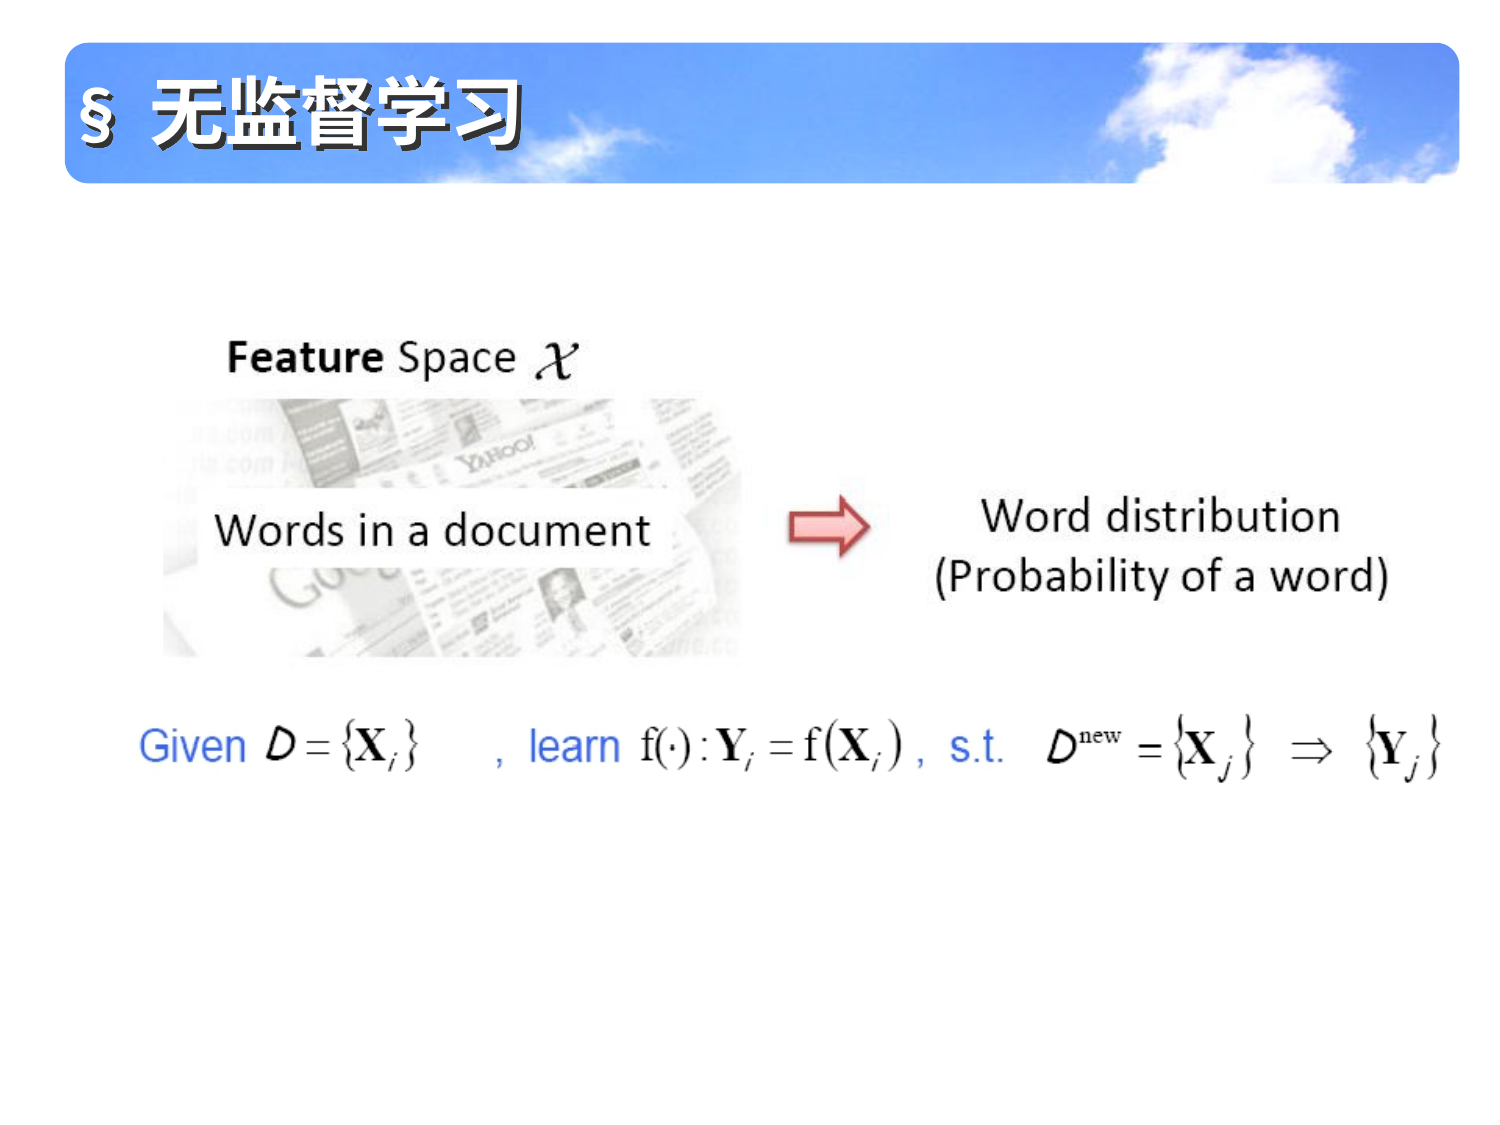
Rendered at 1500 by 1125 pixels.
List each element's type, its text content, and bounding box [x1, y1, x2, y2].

text_box § 无监督学习 [62, 49, 1275, 168]
picture [162, 299, 1413, 695]
picture [68, 42, 1460, 184]
picture [128, 700, 1447, 791]
